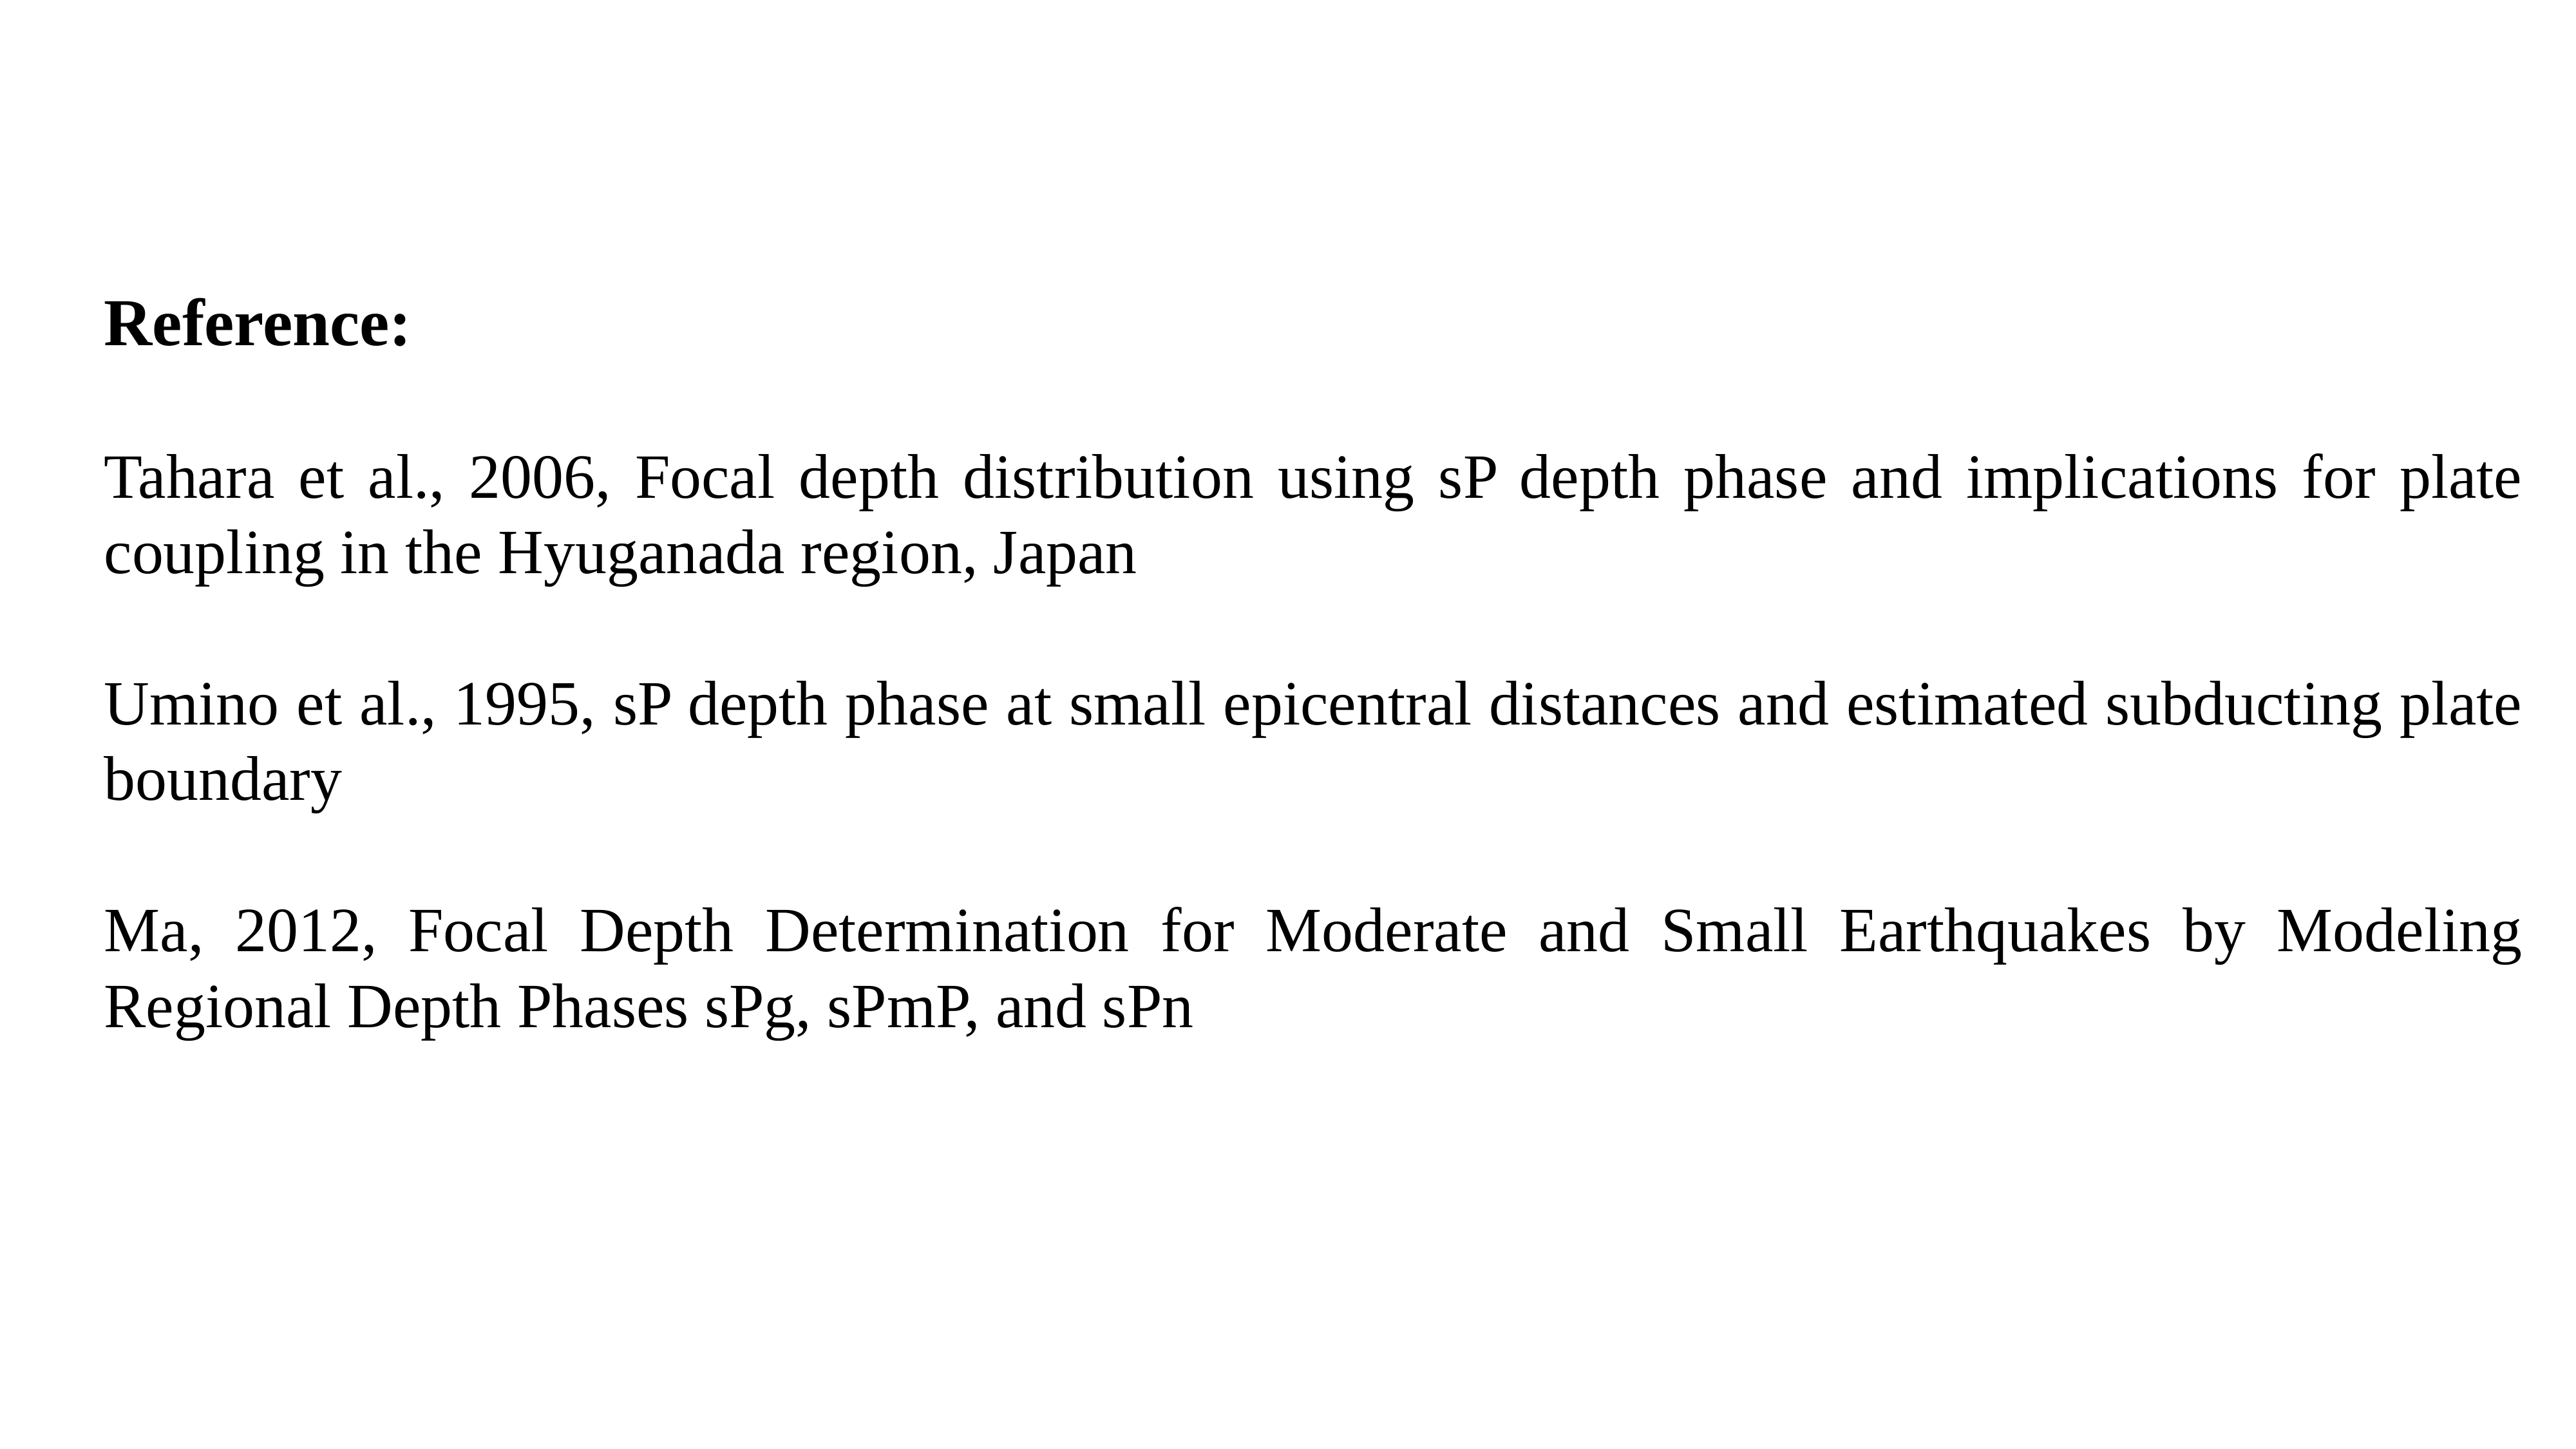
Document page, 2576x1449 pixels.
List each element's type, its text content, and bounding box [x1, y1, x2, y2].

text_box Reference: Tahara et al., 2006, Focal depth distribution using sP depth phase and implications for plate coupling in the Hyuganada region, Japan Umino et al., 1995, sP depth phase at small epicentral distances and estimated subducting plate boundary Ma, 2012, Focal Depth Determination for Moderate and Small Earthquakes by Modeling Regional Depth Phases sPg, sPmP, and sPn [99, 273, 2531, 1046]
